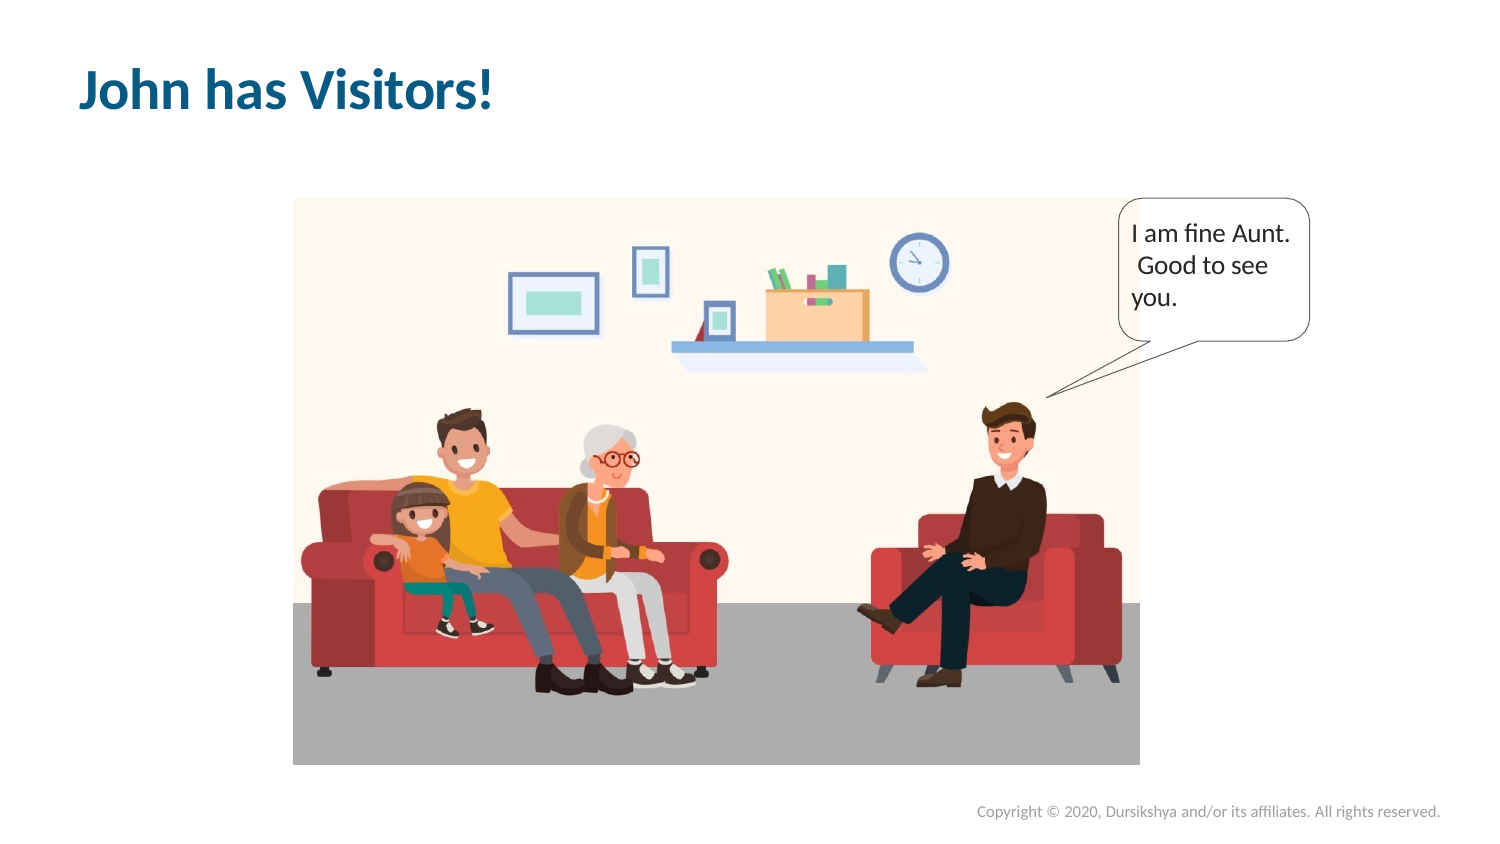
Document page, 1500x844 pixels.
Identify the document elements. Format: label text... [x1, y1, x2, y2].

title John has Visitors! [77, 49, 500, 193]
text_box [293, 197, 1311, 765]
footer Copyright © 2020, Dursikshya and/or its affiliates. All rights reserved. [975, 800, 1452, 844]
